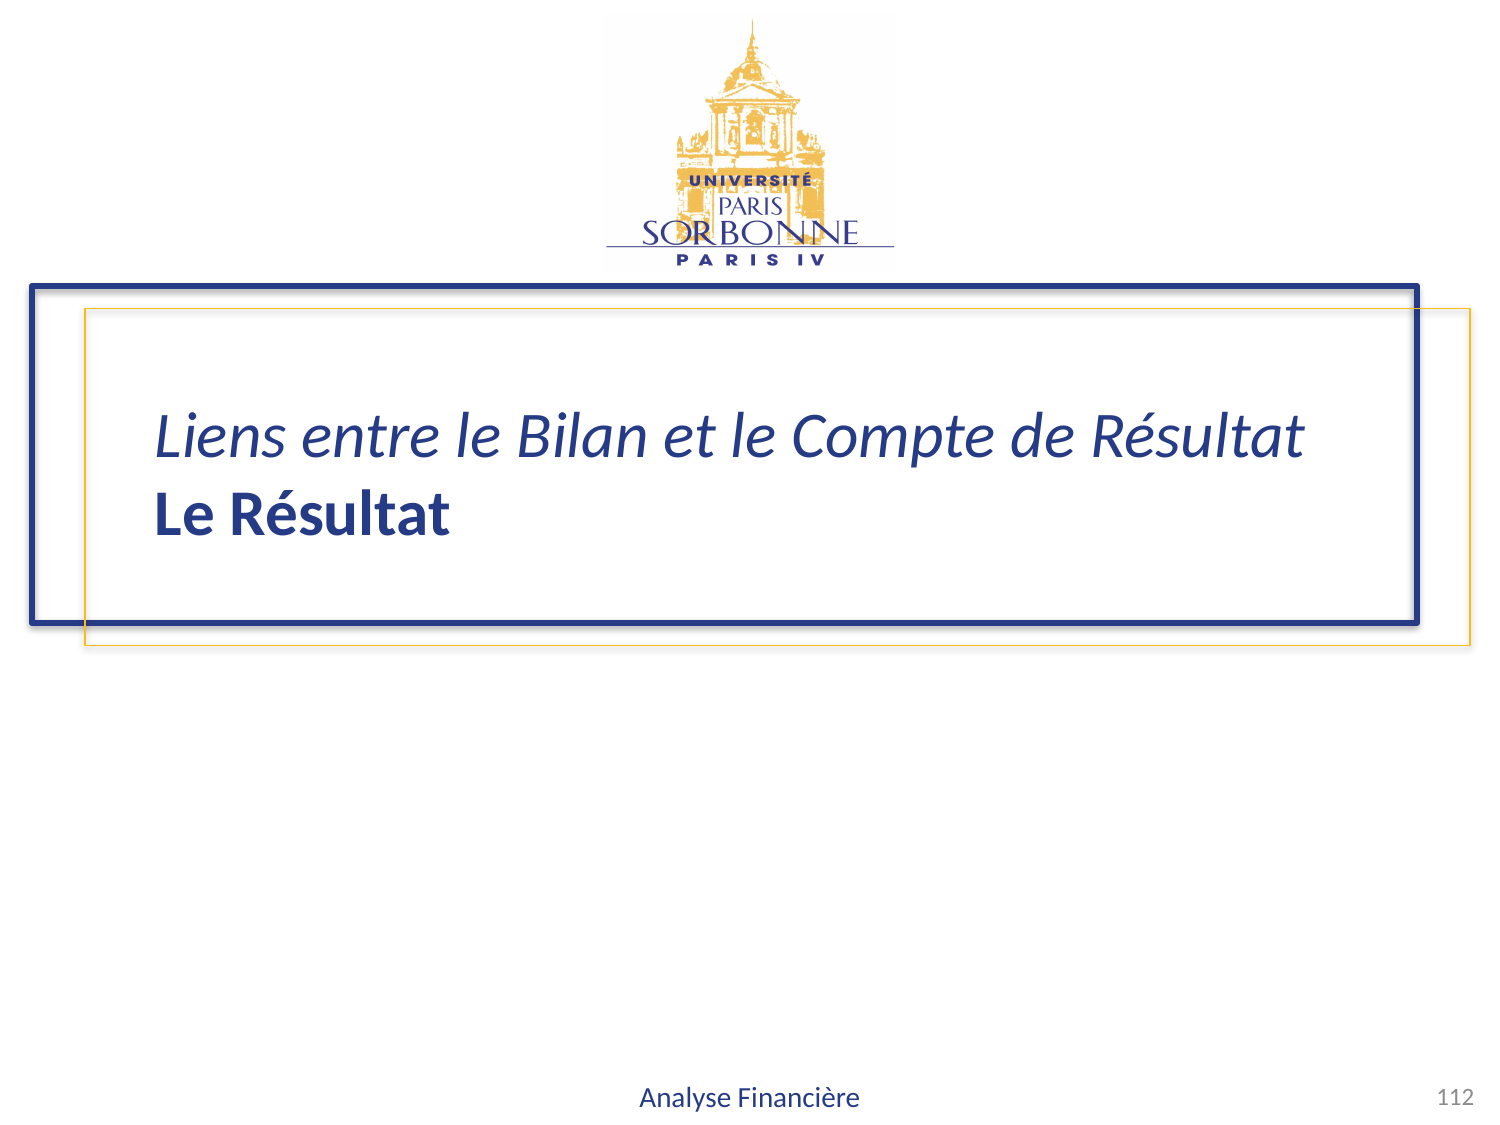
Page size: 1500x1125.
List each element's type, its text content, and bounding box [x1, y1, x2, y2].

slide_number 112 [1139, 1065, 1490, 1125]
title Liens entre le Bilan et le Compte de Résultat Le Résultat [112, 349, 1388, 591]
footer Analyse Financière [512, 1065, 988, 1125]
picture [603, 12, 897, 273]
